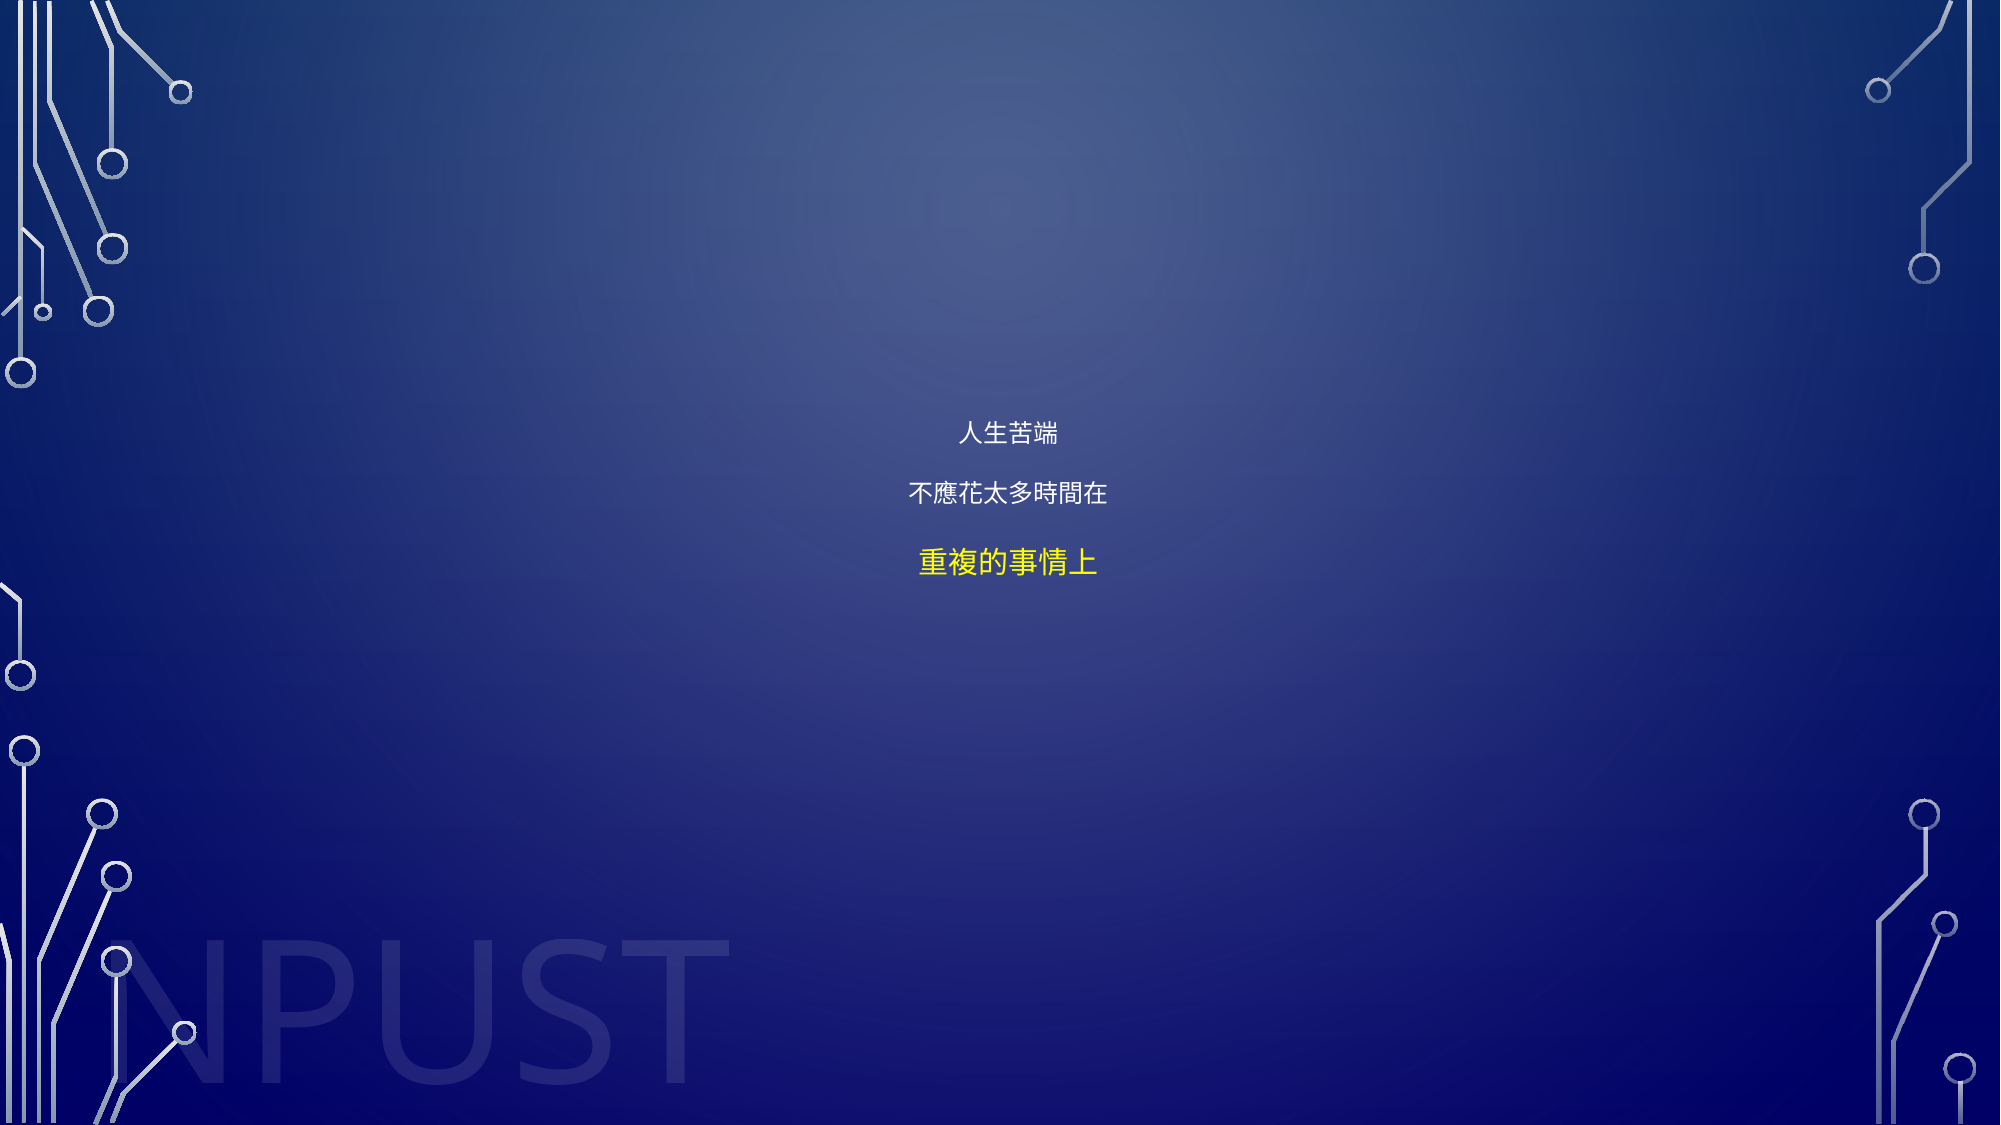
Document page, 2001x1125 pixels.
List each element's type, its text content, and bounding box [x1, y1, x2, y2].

title 人生苦端 不應花太多時間在 重複的事情上 [159, 374, 1858, 592]
